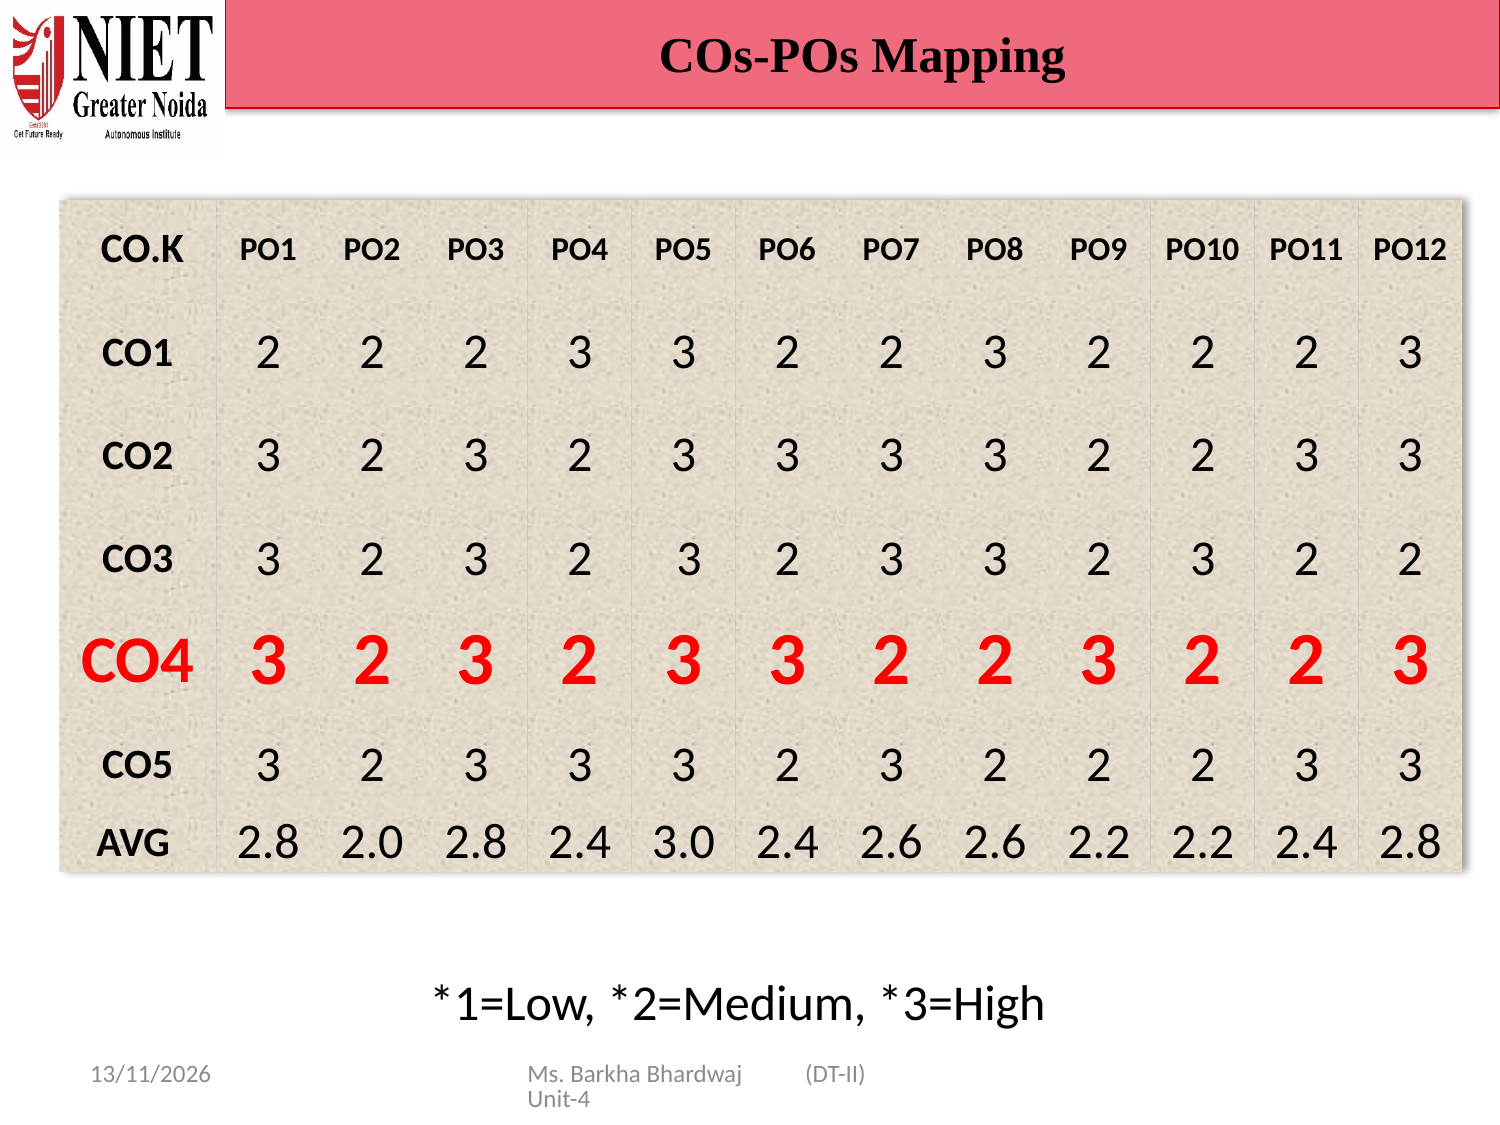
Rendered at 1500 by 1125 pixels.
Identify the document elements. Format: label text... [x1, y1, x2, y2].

table_cell 2 [839, 303, 943, 407]
table_cell 2 [320, 510, 424, 613]
table_cell 2 [943, 717, 1047, 820]
table_cell 2.4 [735, 820, 839, 872]
picture [0, 0, 226, 156]
table_cell 2 [320, 717, 424, 820]
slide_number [75, 1042, 425, 1103]
table_cell 2.8 [424, 820, 528, 872]
table_cell 3 [839, 407, 943, 510]
table_cell 3 [216, 717, 320, 820]
table_cell 3 [1358, 303, 1462, 407]
table_cell 3 [632, 510, 735, 613]
table_cell 2.2 [1151, 820, 1254, 872]
table_cell 2 [1047, 717, 1151, 820]
table_cell 2 [943, 613, 1047, 717]
table_cell 2 [216, 303, 320, 407]
table_cell 2 [424, 303, 528, 407]
table_cell 2 [1047, 510, 1151, 613]
table_cell 2.6 [943, 820, 1047, 872]
table_cell 2.8 [216, 820, 320, 872]
table_cell 3 [424, 407, 528, 510]
table_cell 2 [1254, 510, 1358, 613]
table_header PO10 [1151, 200, 1254, 303]
table_cell 2.2 [1047, 820, 1151, 872]
table_cell 3 [1151, 510, 1254, 613]
table_header PO4 [528, 200, 632, 303]
table_cell 2.6 [839, 820, 943, 872]
table_cell 2 [1254, 303, 1358, 407]
table_cell 3 [839, 510, 943, 613]
table_cell 3 [632, 717, 735, 820]
table_cell 3 [632, 407, 735, 510]
table_cell 3 [943, 407, 1047, 510]
table_cell CO4 [59, 613, 216, 717]
table_cell 3 [424, 717, 528, 820]
table_cell 2.4 [1254, 820, 1358, 872]
table_cell 2 [1254, 613, 1358, 717]
table_cell 3 [1358, 717, 1462, 820]
table_cell 3 [735, 407, 839, 510]
table_cell 3 [1358, 613, 1462, 717]
table_cell 2 [1047, 303, 1151, 407]
table_cell 3 [216, 613, 320, 717]
table_cell 3 [528, 717, 632, 820]
table_cell CO5 [59, 717, 216, 820]
table_header PO1 [216, 200, 320, 303]
text_box *1=Low, *2=Medium, *3=High [62, 962, 1413, 1038]
table_cell CO3 [59, 510, 216, 613]
table_cell 2 [1358, 510, 1462, 613]
table_cell 3 [424, 613, 528, 717]
table_cell 2 [735, 303, 839, 407]
table_cell 2 [1151, 407, 1254, 510]
table_header PO8 [943, 200, 1047, 303]
table_cell 3 [424, 510, 528, 613]
table_cell 2 [528, 510, 632, 613]
table_header CO.K [59, 200, 216, 303]
table_cell 2 [528, 407, 632, 510]
table_header PO7 [839, 200, 943, 303]
table_header PO5 [632, 200, 735, 303]
table_cell 2 [320, 613, 424, 717]
table_cell 3.0 [632, 820, 735, 872]
table_header PO11 [1254, 200, 1358, 303]
table_cell 3 [1358, 407, 1462, 510]
table_cell 3 [1254, 717, 1358, 820]
table_cell CO1 [59, 303, 216, 407]
table_cell 3 [943, 510, 1047, 613]
text_box COs-POs Mapping [226, 0, 1500, 109]
table_cell 3 [735, 613, 839, 717]
table_cell 3 [216, 407, 320, 510]
table_cell 2 [839, 613, 943, 717]
table_cell 3 [632, 613, 735, 717]
table_cell 3 [632, 303, 735, 407]
table_header PO3 [424, 200, 528, 303]
table_cell 3 [1047, 613, 1151, 717]
table_cell 2 [1151, 717, 1254, 820]
table_cell AVG [59, 820, 216, 872]
table_header PO2 [320, 200, 424, 303]
table_cell 2.0 [320, 820, 424, 872]
table_cell 2.8 [1358, 820, 1462, 872]
table_header PO6 [735, 200, 839, 303]
table_cell 3 [216, 510, 320, 613]
table_cell 3 [839, 717, 943, 820]
table_cell 2 [735, 717, 839, 820]
table_cell 3 [528, 303, 632, 407]
table_cell 2 [1047, 407, 1151, 510]
table_cell 3 [1254, 407, 1358, 510]
table_cell 2.4 [528, 820, 632, 872]
table_header PO9 [1047, 200, 1151, 303]
footer Ms. Barkha Bhardwaj (DT-II) Unit-4 [512, 1042, 988, 1103]
table_header PO12 [1358, 200, 1462, 303]
table_cell 2 [320, 303, 424, 407]
table_cell 2 [1151, 613, 1254, 717]
table_cell 2 [1151, 303, 1254, 407]
table_cell 2 [735, 510, 839, 613]
table_cell 3 [943, 303, 1047, 407]
table_cell 2 [528, 613, 632, 717]
table_cell CO2 [59, 407, 216, 510]
table_cell 2 [320, 407, 424, 510]
